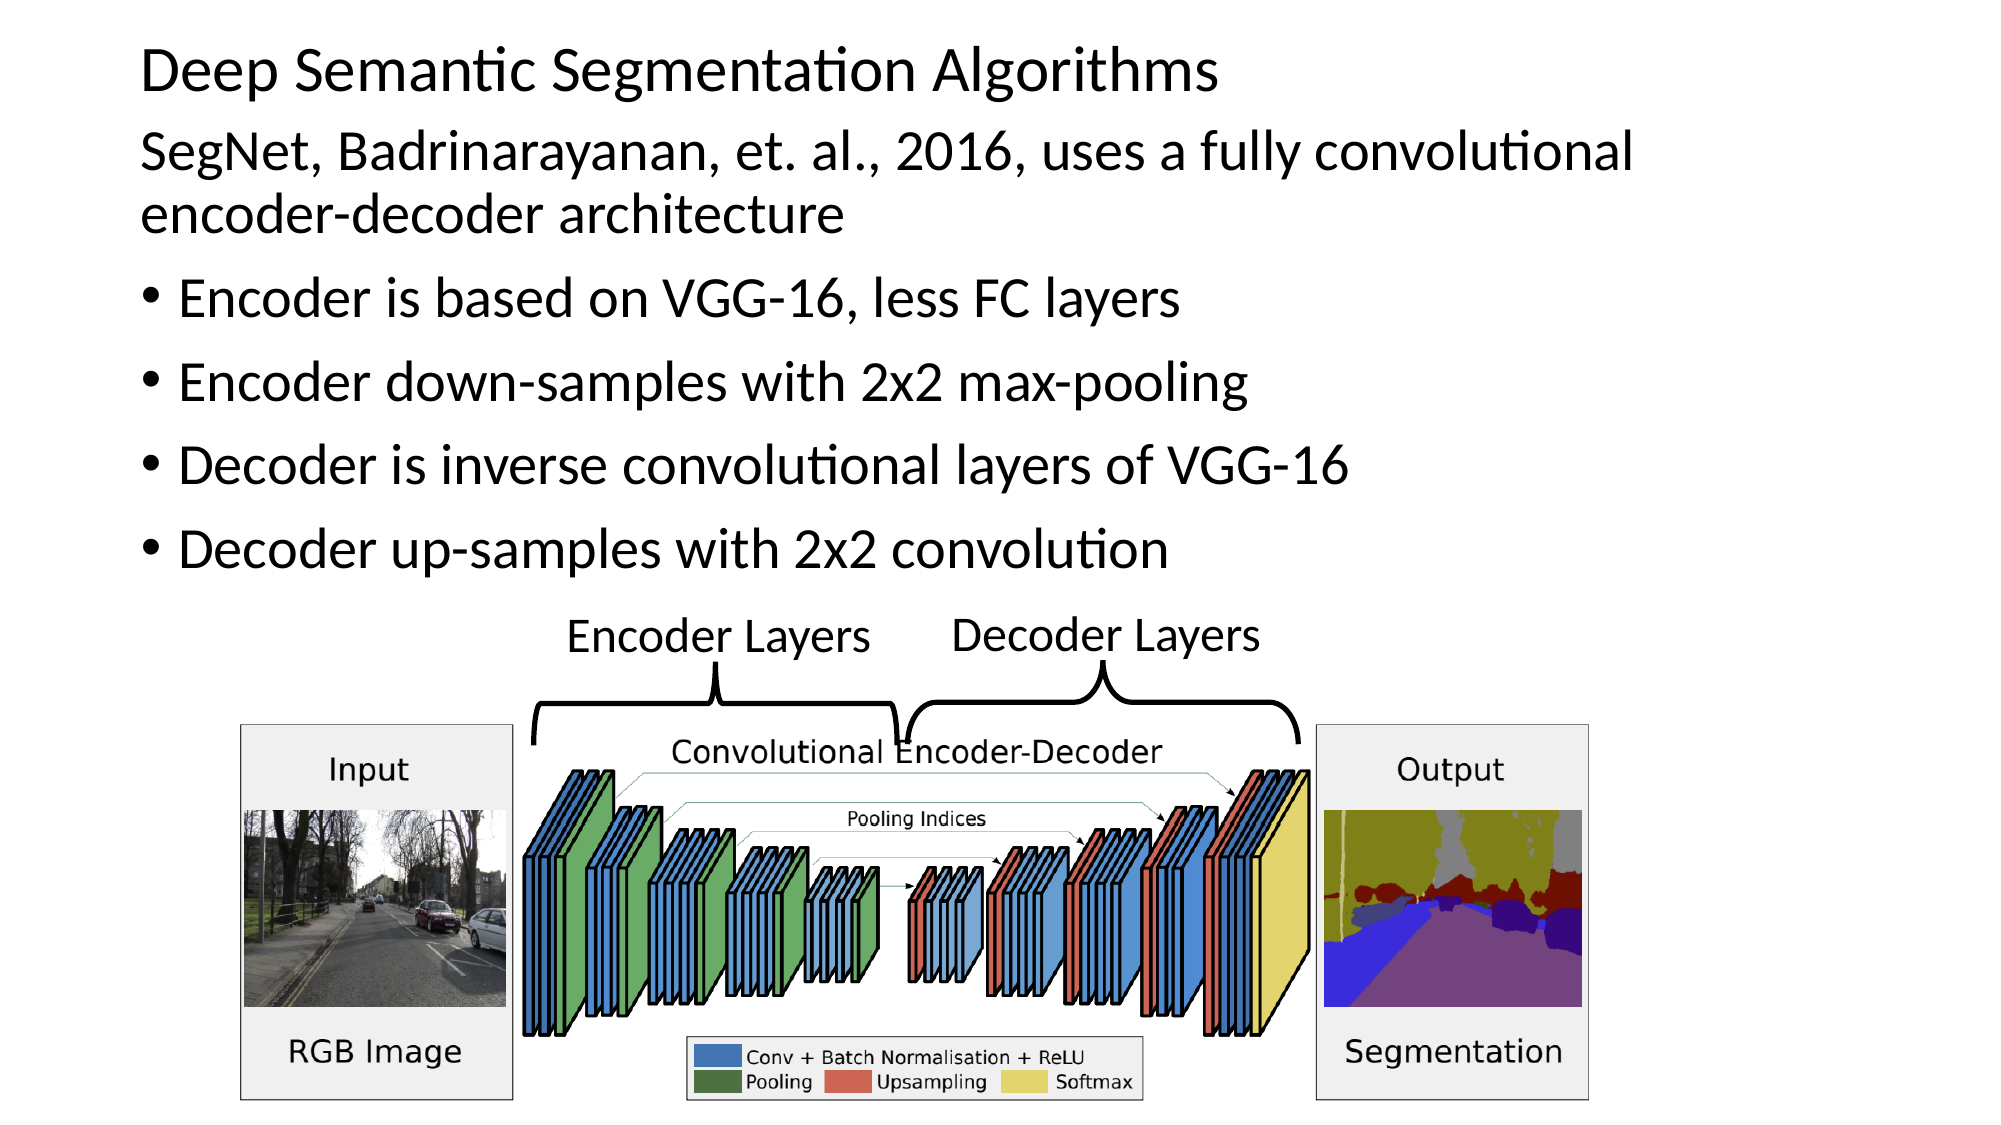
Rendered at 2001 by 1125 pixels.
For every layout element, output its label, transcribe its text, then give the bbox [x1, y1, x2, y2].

list SegNet, Badrinarayanan, et. al., 2016, uses a fully convolutional encoder-decoder architecture Encoder is based on VGG-16, less FC layers Encoder down-samples with 2x2 max-pooling Decoder is inverse convolutional layers of VGG-16 Decoder up-samples with 2x2 convolution [125, 112, 1851, 586]
text_box [915, 669, 1291, 714]
title Deep Semantic Segmentation Algorithms [125, 27, 1851, 112]
text_box Encoder Layers [540, 595, 898, 670]
picture [233, 714, 1594, 1109]
text_box Decoder Layers [907, 593, 1306, 669]
text_box [535, 670, 896, 714]
